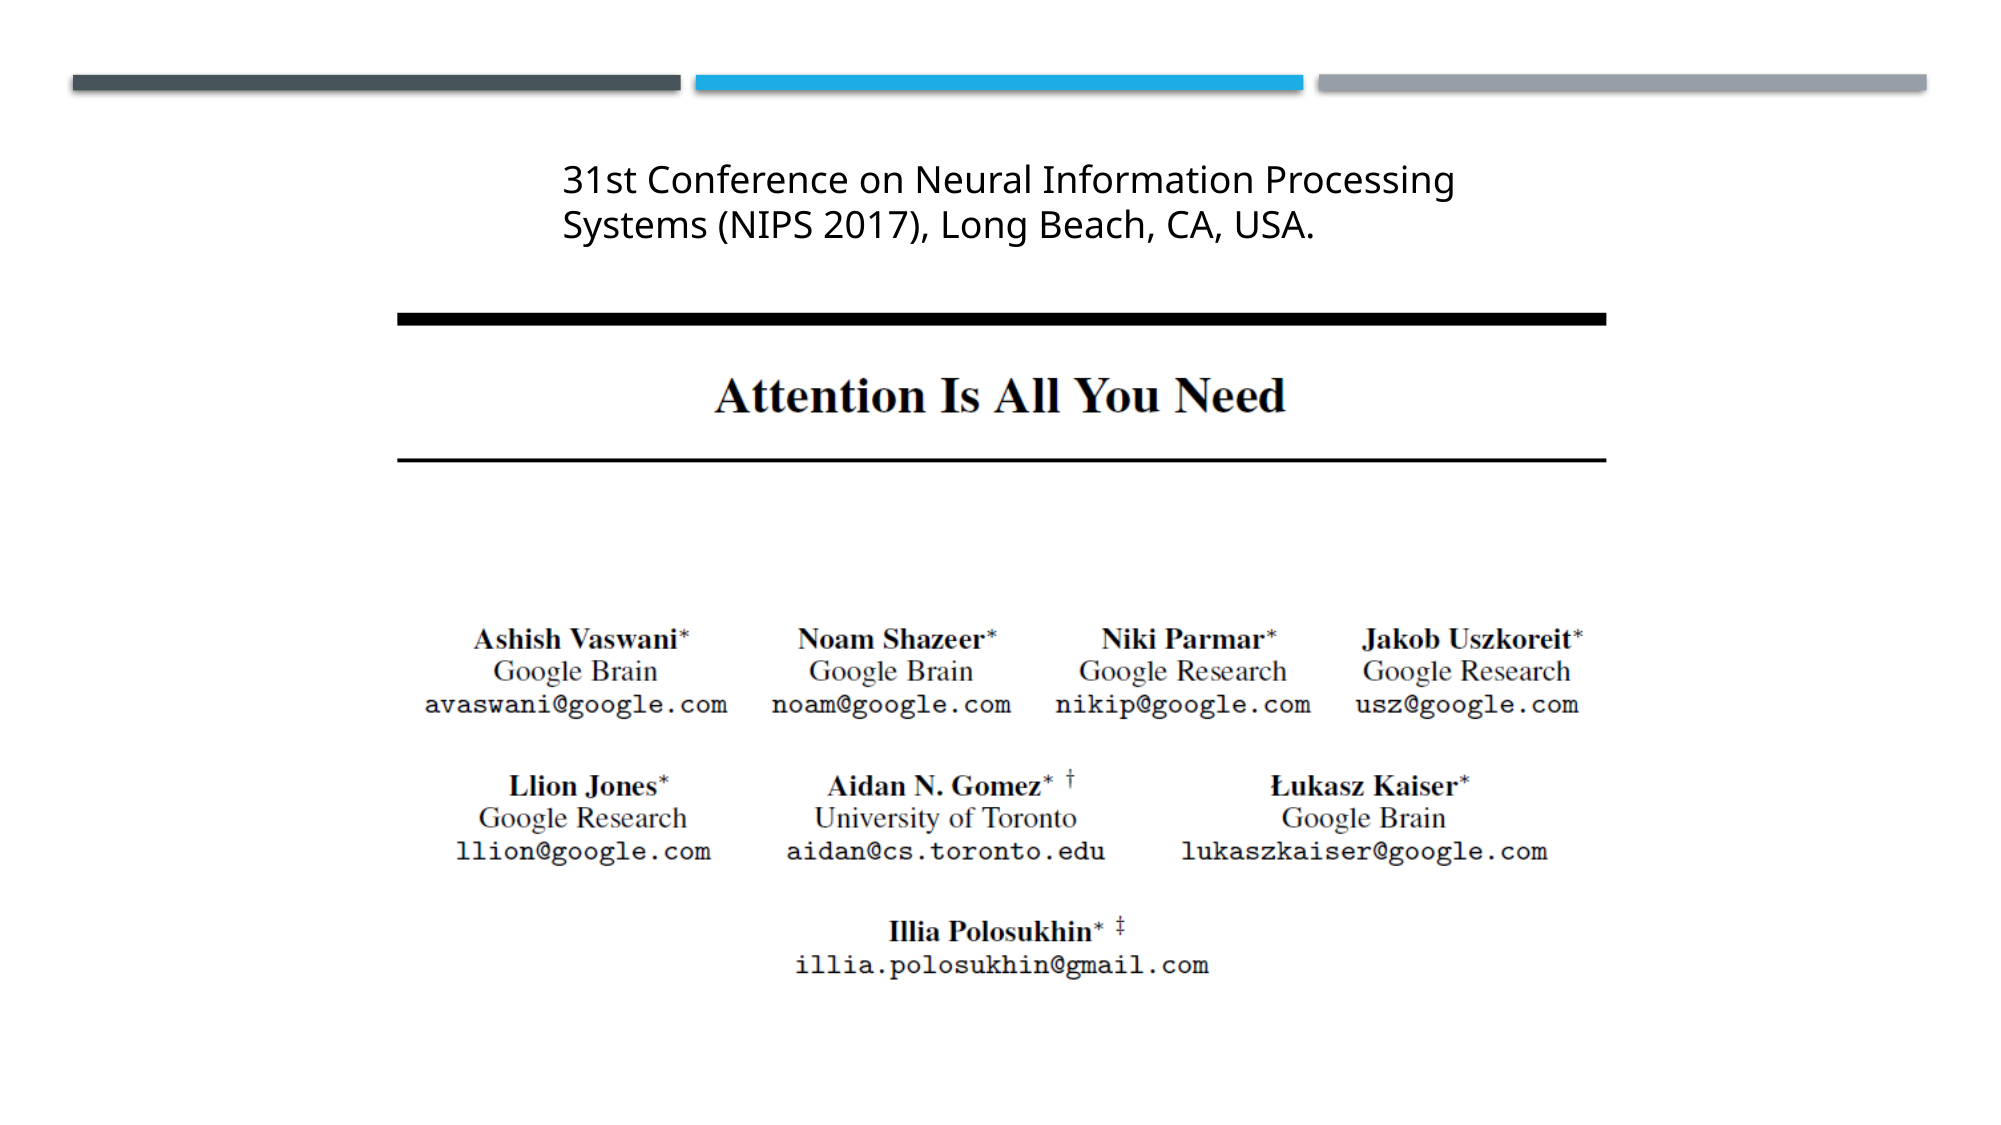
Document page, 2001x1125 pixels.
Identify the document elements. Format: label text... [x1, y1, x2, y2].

picture [322, 289, 1677, 996]
text_box 31st Conference on Neural Information Processing Systems (NIPS 2017), Long Beach, CA, USA. [547, 148, 1548, 254]
